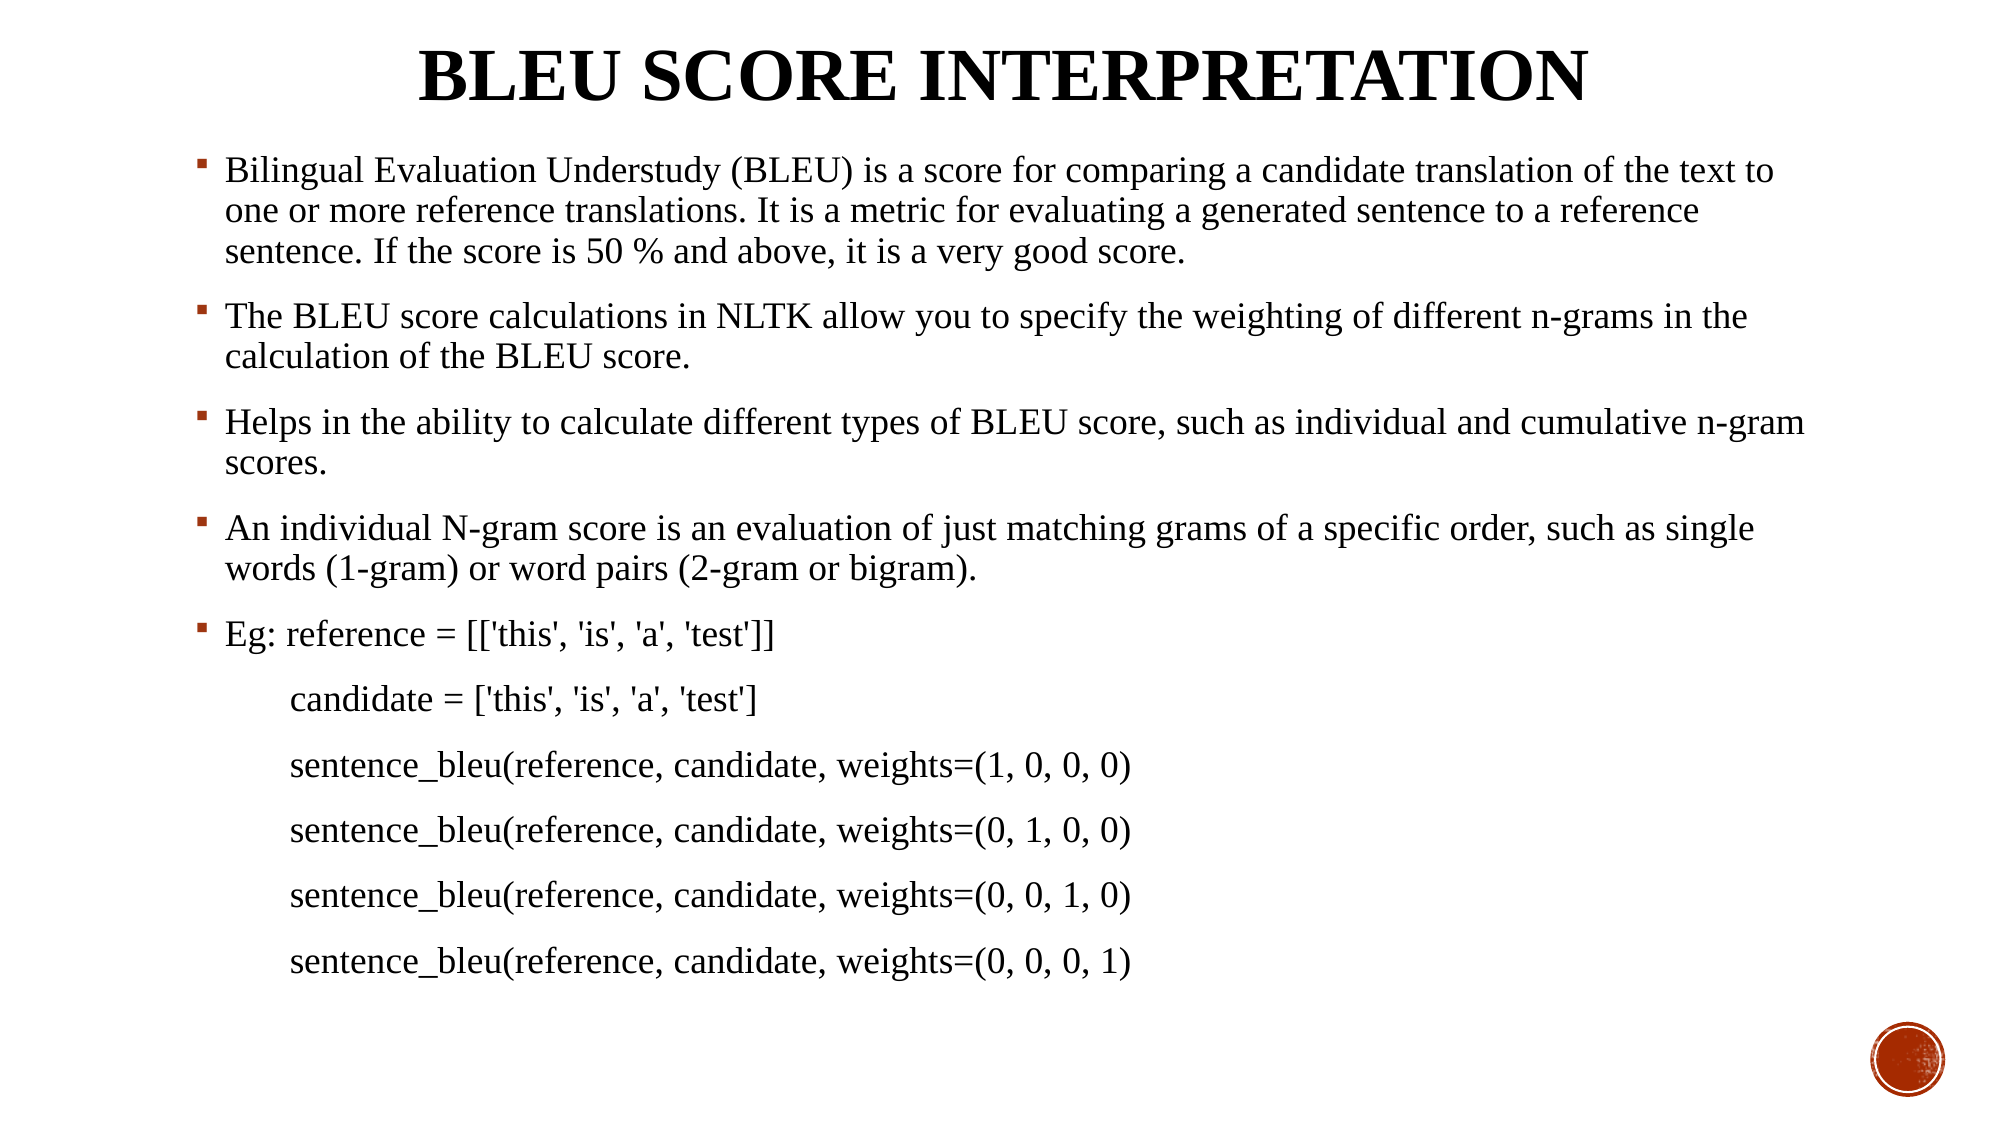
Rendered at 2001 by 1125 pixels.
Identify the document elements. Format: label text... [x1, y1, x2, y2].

text_box Bleu score interpretation [357, 28, 1652, 125]
list Bilingual Evaluation Understudy (BLEU) is a score for comparing a candidate translation of the text to one or more reference translations. It is a metric for evaluating a generated sentence to a reference sentence. If the score is 50 % and above, it is a very good score. The BLEU score calculations in NLTK allow you to specify the weighting of different n-grams in the calculation of the BLEU score. Helps in the ability to calculate different types of BLEU score, such as individual and cumulative n-gram scores. An individual N-gram score is an evaluation of just matching grams of a specific order, such as single words (1-gram) or word pairs (2-gram or bigram). Eg: reference = [['this', 'is', 'a', 'test']] candidate = ['this', 'is', 'a', 'test'] sentence_bleu(reference, candidate, weights=(1, 0, 0, 0) sentence_bleu(reference, candidate, weights=(0, 1, 0, 0) sentence_bleu(reference, candidate, weights=(0, 0, 1, 0) sentence_bleu(reference, candidate, weights=(0, 0, 0, 1) [179, 142, 1830, 1046]
